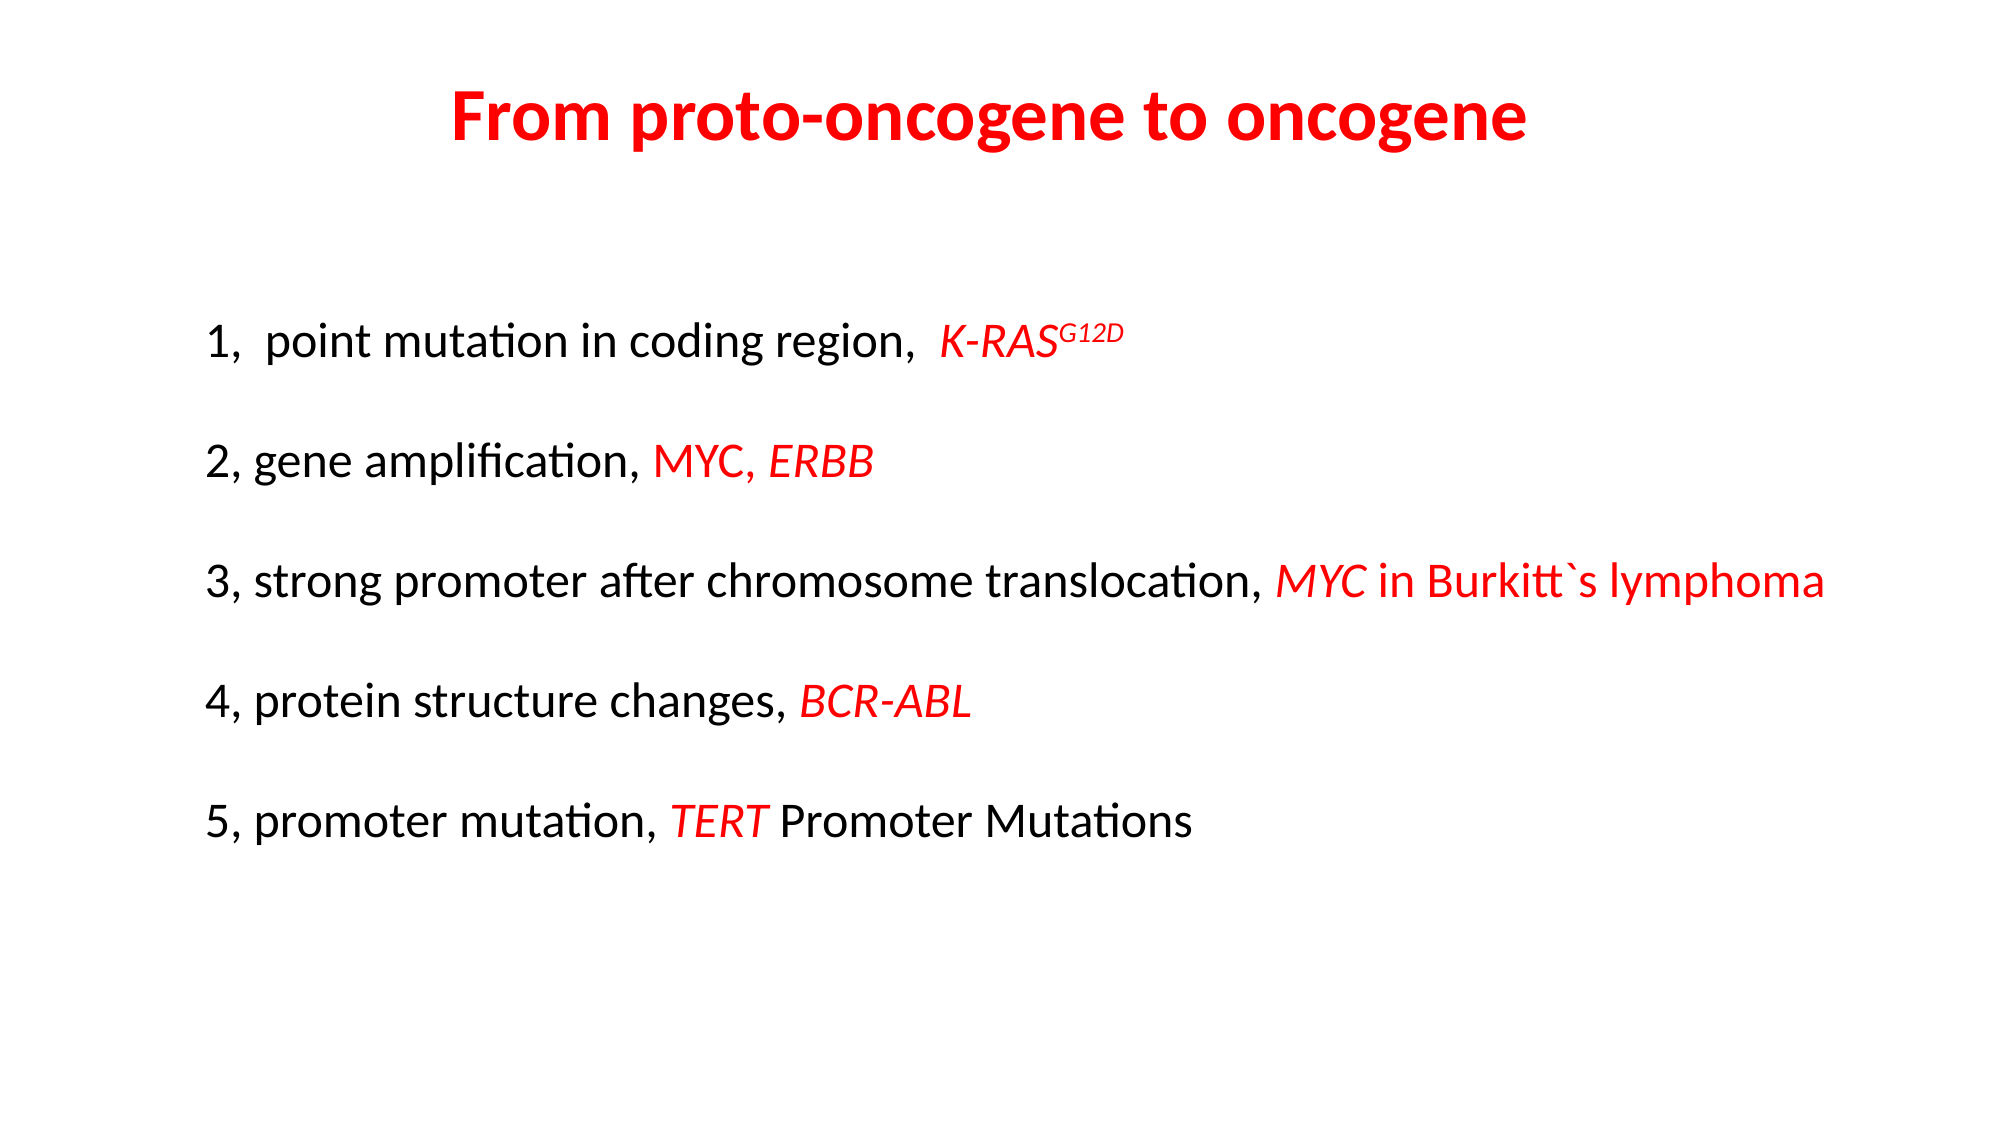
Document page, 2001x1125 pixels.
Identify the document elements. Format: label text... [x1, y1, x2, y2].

text_box 1, point mutation in coding region, K-RASG12D 2, gene amplification, MYC, ERBB 3, strong promoter after chromosome translocation, MYC in Burkitt`s lymphoma 4, protein structure changes, BCR-ABL 5, promoter mutation, TERT Promoter Mutations [190, 299, 1841, 855]
text_box From proto-oncogene to oncogene [436, 58, 1544, 164]
